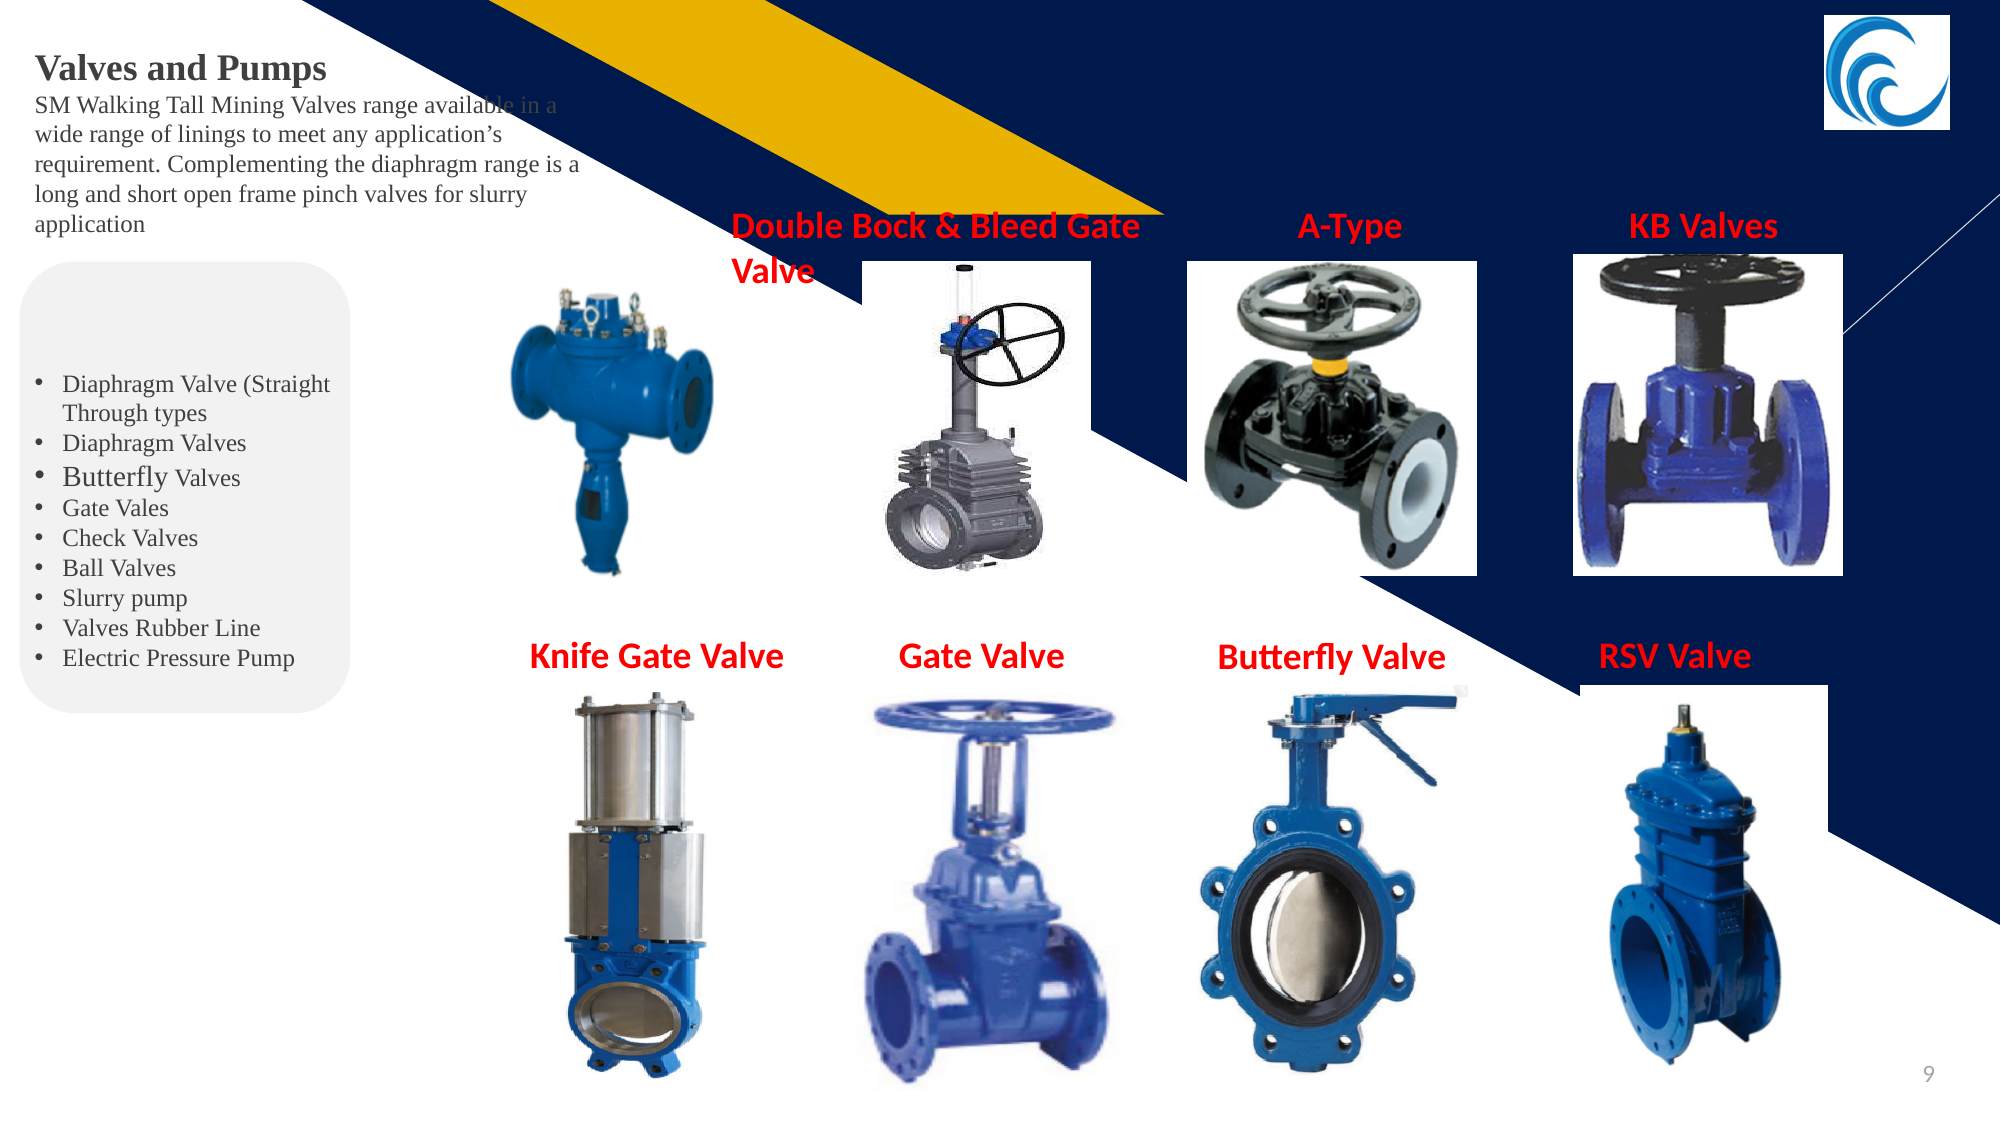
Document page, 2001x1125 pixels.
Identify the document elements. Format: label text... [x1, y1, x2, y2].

text_box Double Bock & Bleed Gate Valve [716, 193, 1248, 299]
picture [483, 278, 730, 594]
picture [1573, 254, 1843, 576]
text_box [51, 709, 319, 715]
text_box RSV Valve [1584, 624, 1767, 684]
text_box Butterfly Valve [1202, 624, 1462, 685]
text_box Knife Gate Valve [515, 624, 800, 684]
picture [832, 685, 1468, 1091]
text_box KB Valves [1614, 193, 1803, 254]
picture [862, 261, 1091, 576]
slide_number 9 [1828, 1042, 1950, 1103]
text_box Valves and Pumps SM Walking Tall Mining Valves range available in a wide range of linings to meet any application’s requirement. Complementing the diaphragm range is a long and short open frame pinch valves for slurry application [19, 35, 604, 246]
text_box A-Type [1282, 193, 1427, 254]
picture [1187, 261, 1477, 576]
text_box Diaphragm Valve (Straight Through types Diaphragm Valves Butterfly Valves Gate Vales Check Valves Ball Valves Slurry pump Valves Rubber Line Electric Pressure Pump [19, 359, 351, 709]
picture [529, 692, 793, 1084]
text_box [18, 260, 352, 665]
picture [1580, 685, 1828, 1079]
picture [1824, 15, 1950, 130]
text_box Gate Valve [884, 624, 1081, 684]
